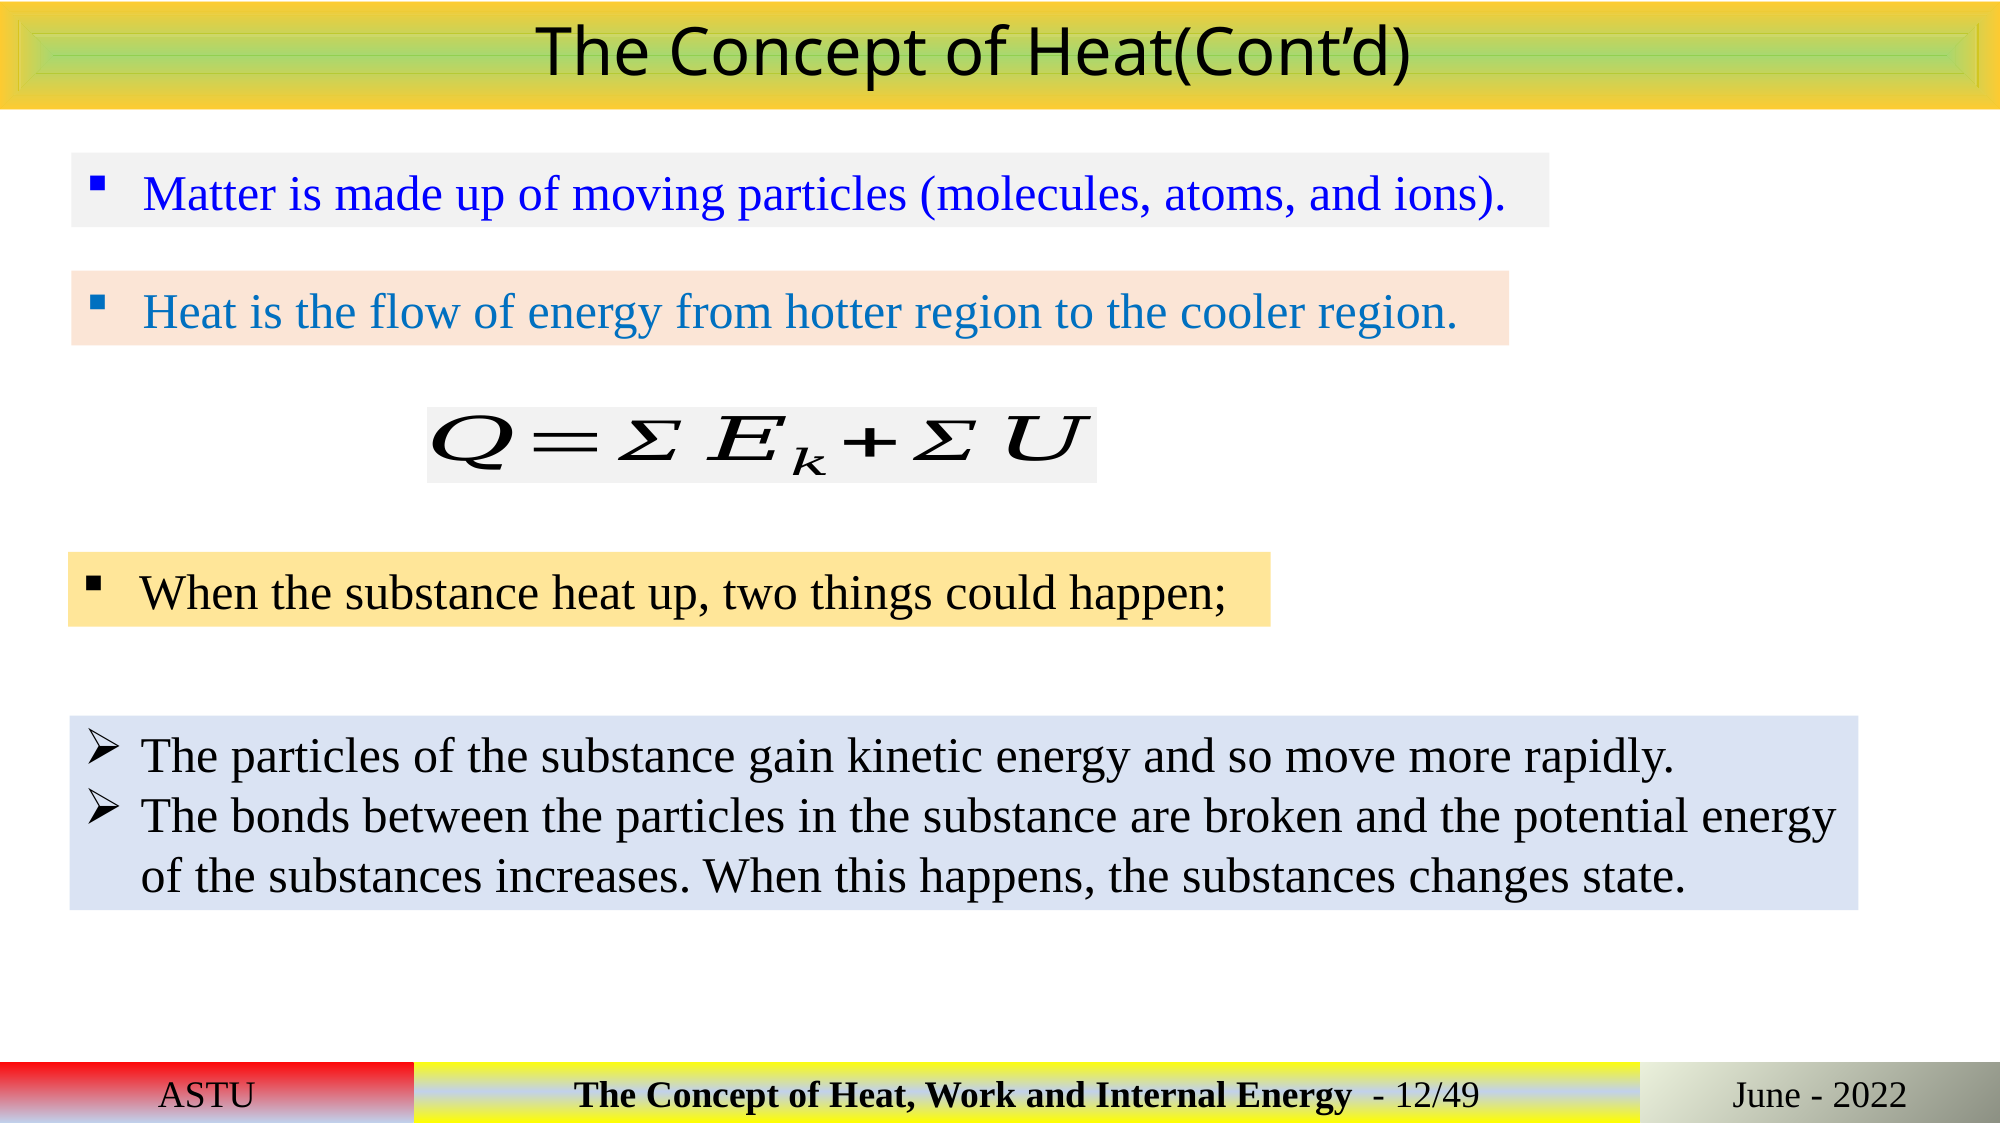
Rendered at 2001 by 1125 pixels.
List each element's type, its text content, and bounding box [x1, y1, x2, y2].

text_box The Concept of Heat, Work and Internal Energy - 12/49 [414, 1062, 1640, 1123]
text_box When the substance heat up, two things could happen; [68, 551, 1271, 627]
text_box The Concept of Heat(Cont’d) [0, 1, 2000, 110]
text_box The particles of the substance gain kinetic energy and so move more rapidly. The bonds between the particles in the substance are broken and the potential energy of the substances increases. When this happens, the substances changes state. [69, 715, 1859, 911]
text_box Matter is made up of moving particles (molecules, atoms, and ions). [71, 152, 1550, 228]
text_box ASTU [0, 1062, 414, 1123]
text_box Heat is the flow of energy from hotter region to the cooler region. [71, 270, 1510, 346]
text_box June - 2022 [1640, 1062, 2000, 1123]
